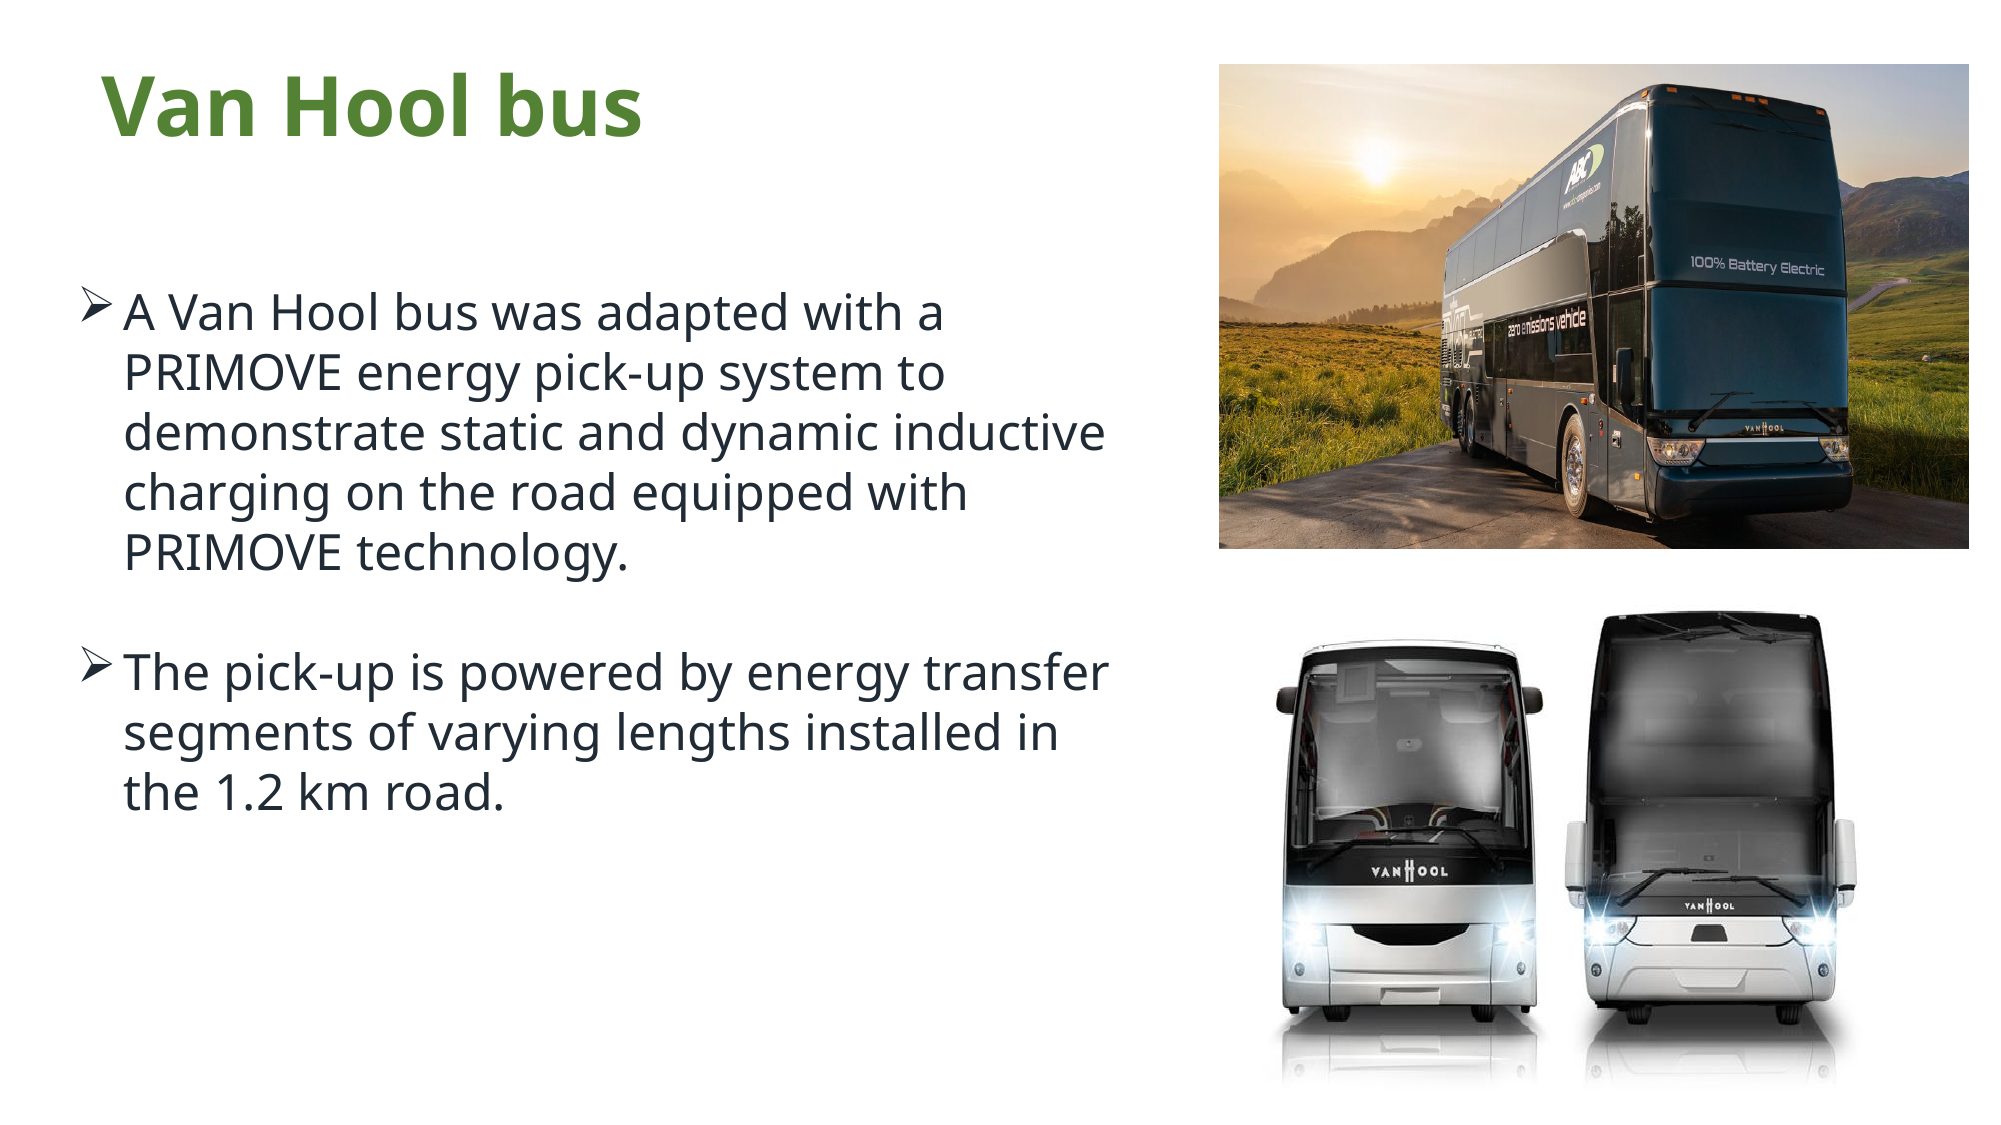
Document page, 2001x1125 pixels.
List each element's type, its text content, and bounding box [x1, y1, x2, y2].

text_box A Van Hool bus was adapted with a PRIMOVE energy pick-up system to demonstrate static and dynamic inductive charging on the road equipped with PRIMOVE technology. The pick-up is powered by energy transfer segments of varying lengths installed in the 1.2 km road. [62, 272, 1161, 828]
picture [1188, 576, 1938, 1094]
text_box Van Hool bus [87, 45, 1017, 161]
picture [1219, 64, 1969, 549]
